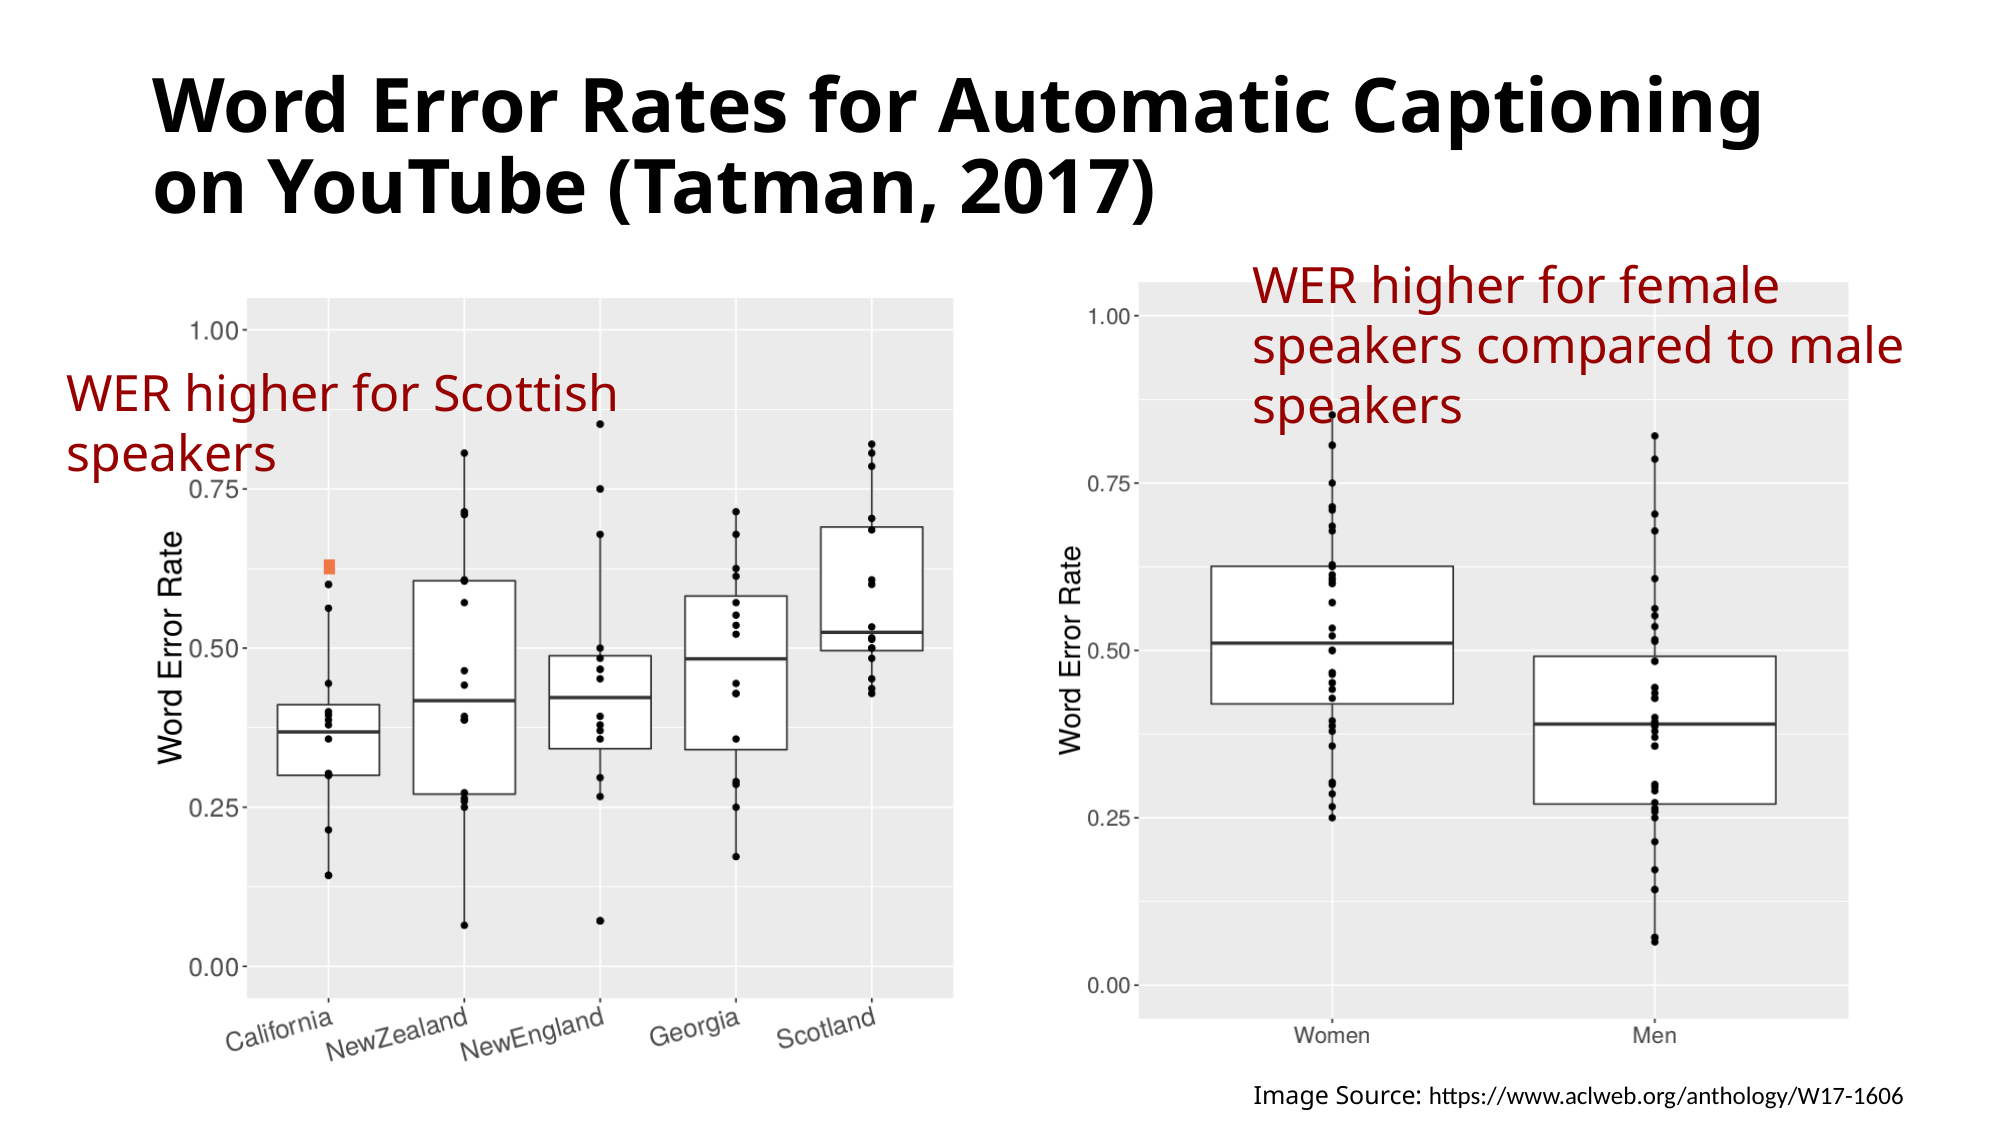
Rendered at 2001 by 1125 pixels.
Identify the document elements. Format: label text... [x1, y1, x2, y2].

text_box Image Source: https://www.aclweb.org/anthology/W17-1606 [1238, 1064, 2000, 1125]
picture [137, 286, 965, 1086]
title Word Error Rates for Automatic Captioning on YouTube (Tatman, 2017) [137, 59, 1879, 239]
text_box WER higher for Scottish speakers [51, 346, 132, 497]
text_box WER higher for female speakers compared to male speakers [1237, 238, 1963, 449]
picture [1032, 273, 1861, 1059]
